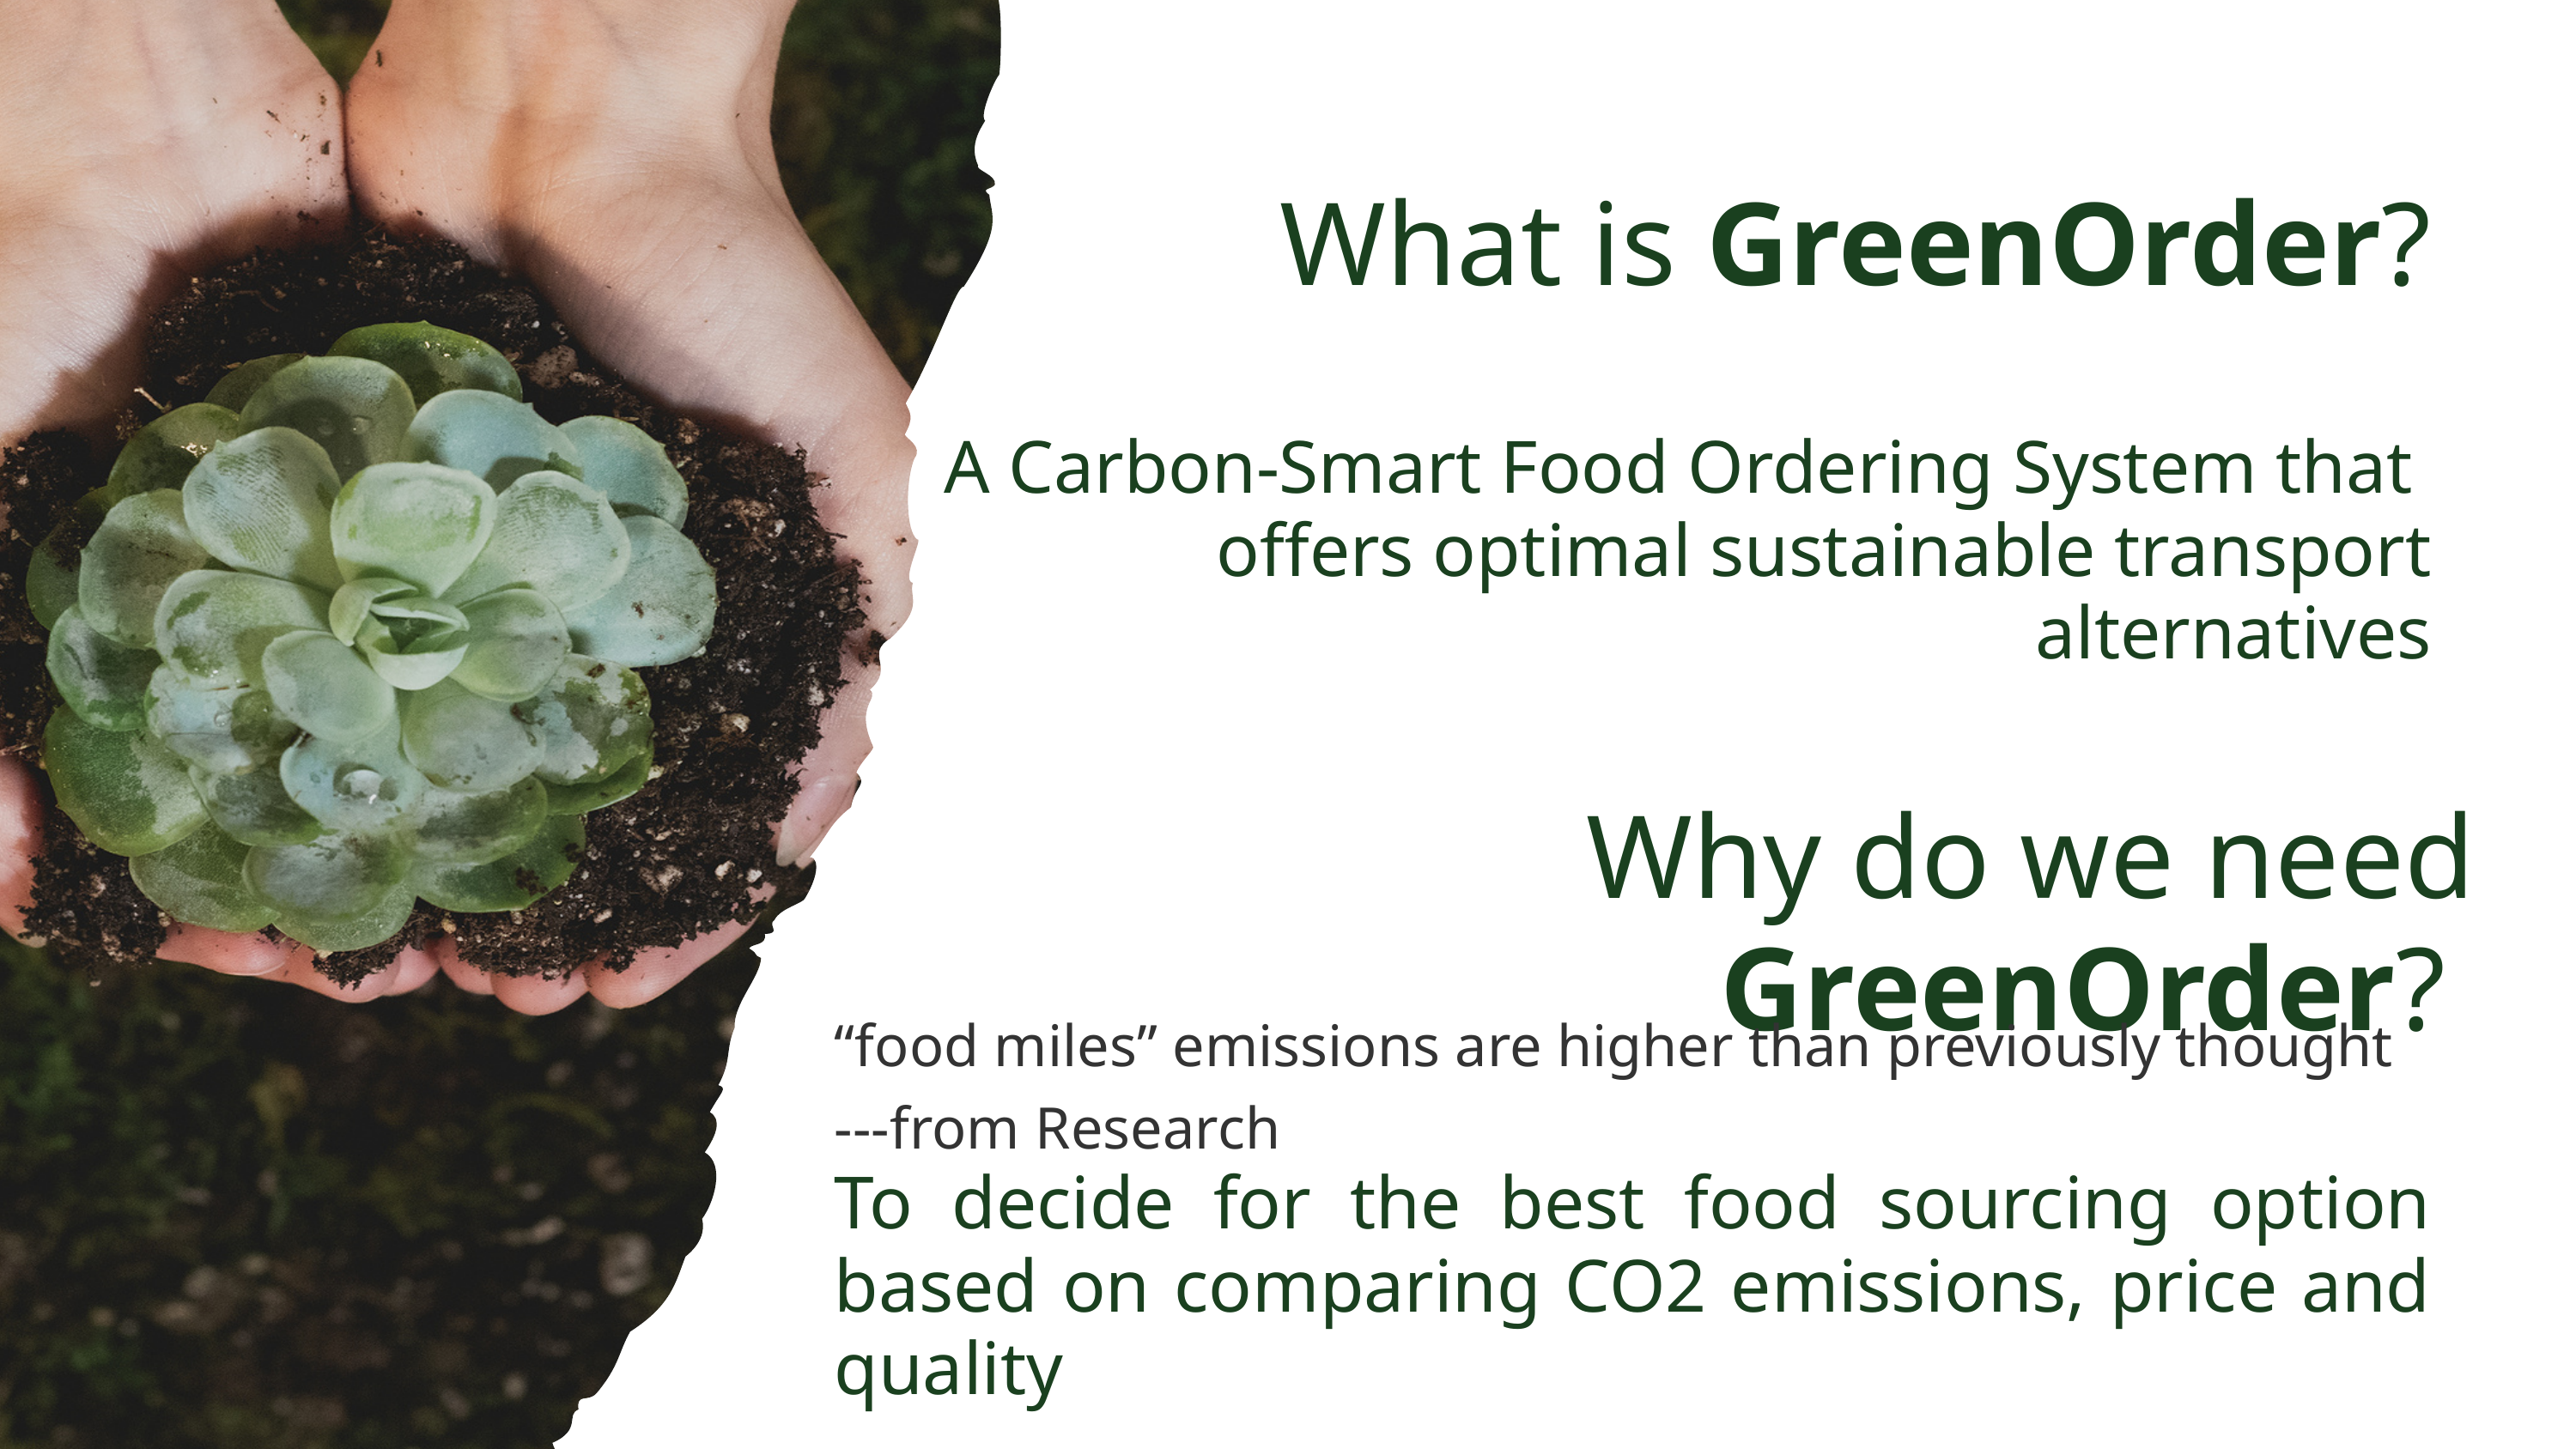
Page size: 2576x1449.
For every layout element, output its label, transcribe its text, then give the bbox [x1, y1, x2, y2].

text_box A Carbon-Smart Food Ordering System that offers optimal sustainable transport alternatives [1005, 425, 2432, 674]
text_box Why do we need GreenOrder? [1005, 790, 2476, 1168]
text_box What is GreenOrder? [1261, 177, 2432, 424]
text_box “food miles” emissions are higher than previously thought ---from Research To decide for the best food sourcing option based on comparing CO2 emissions, price and quality [1005, 995, 2432, 1410]
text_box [0, 0, 1001, 1449]
